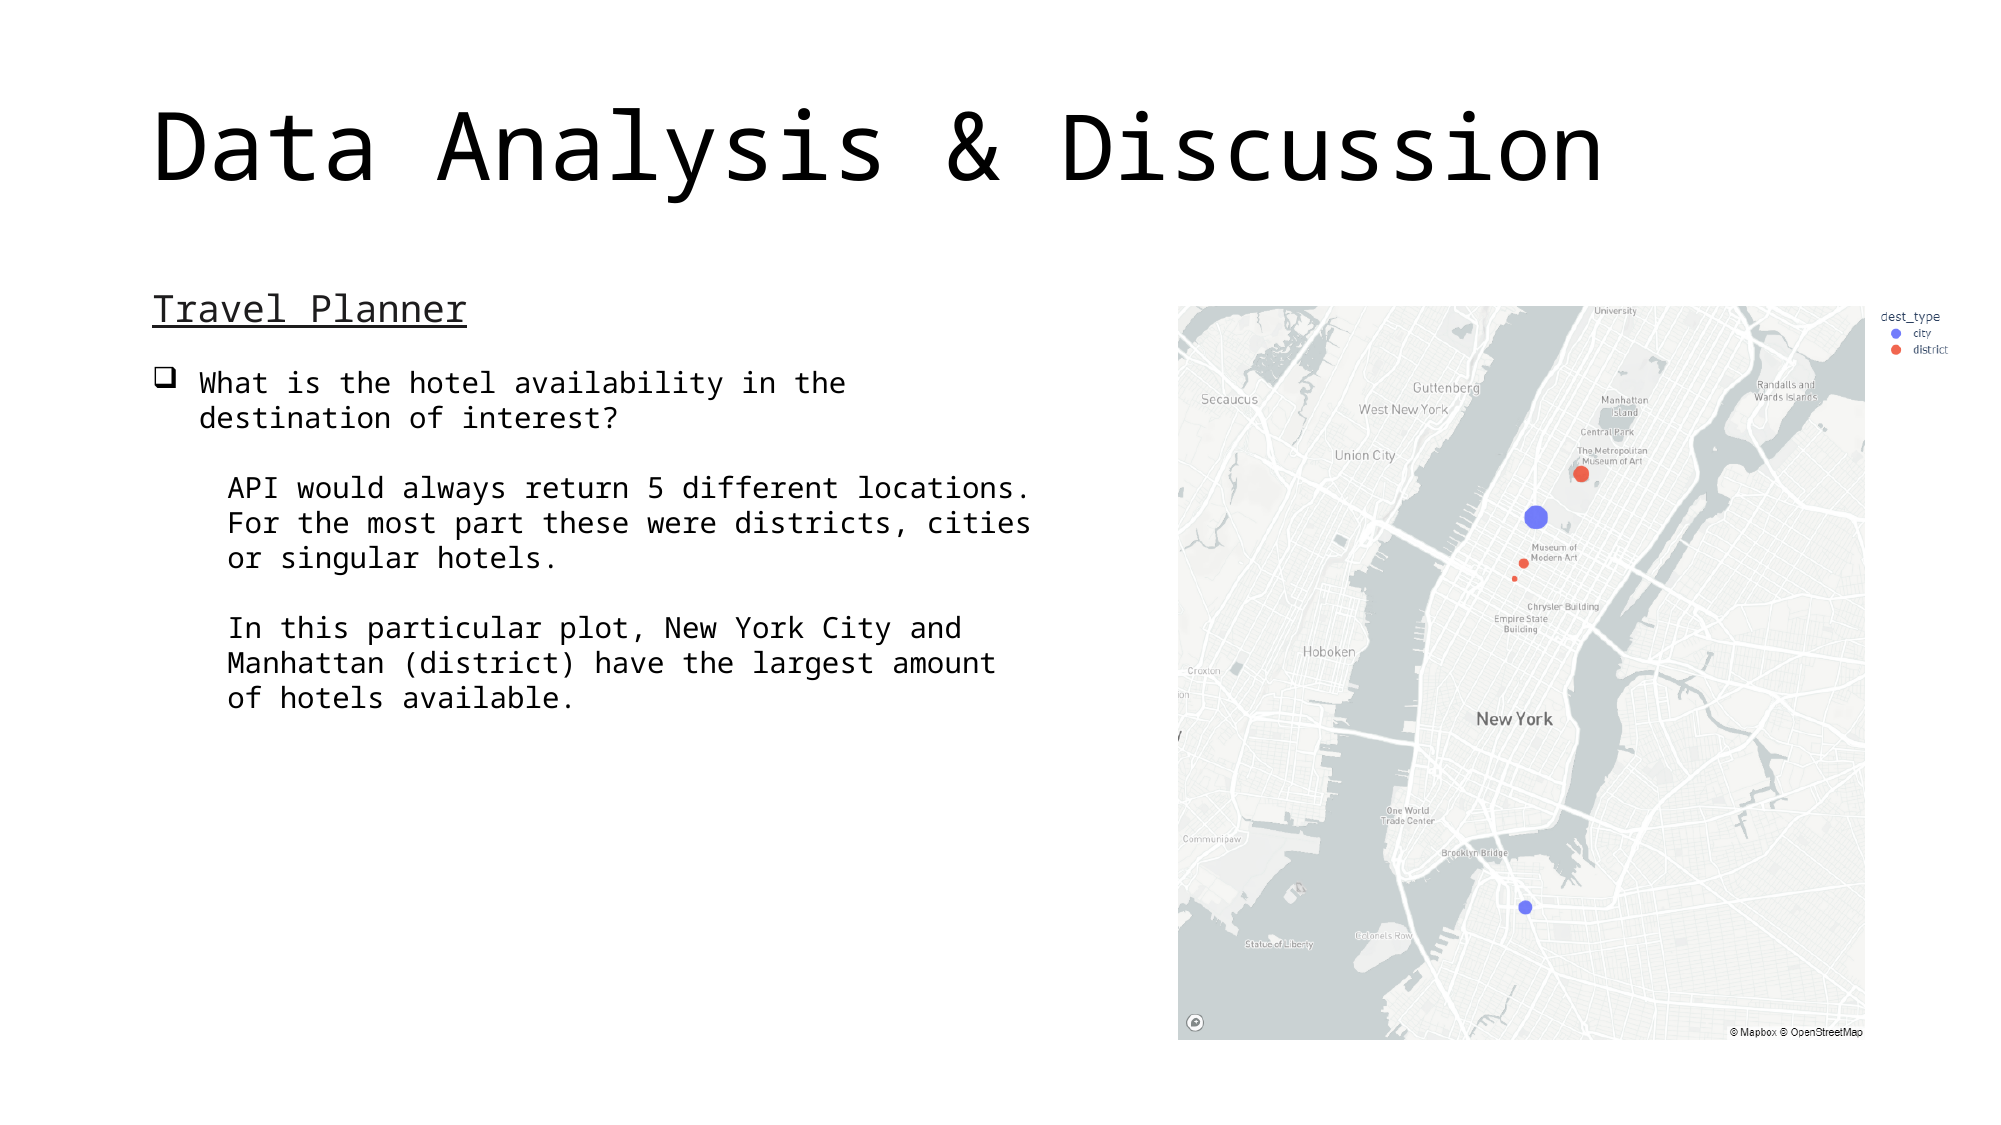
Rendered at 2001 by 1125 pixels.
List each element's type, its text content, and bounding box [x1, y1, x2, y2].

picture [1108, 254, 1963, 1108]
text_box Travel Planner What is the hotel availability in the destination of interest? API would always return 5 different locations. For the most part these were districts, cities or singular hotels. In this particular plot, New York City and Manhattan (district) have the largest amount of hotels available. [137, 278, 1052, 792]
text_box Data Analysis & Discussion [137, 91, 1863, 278]
